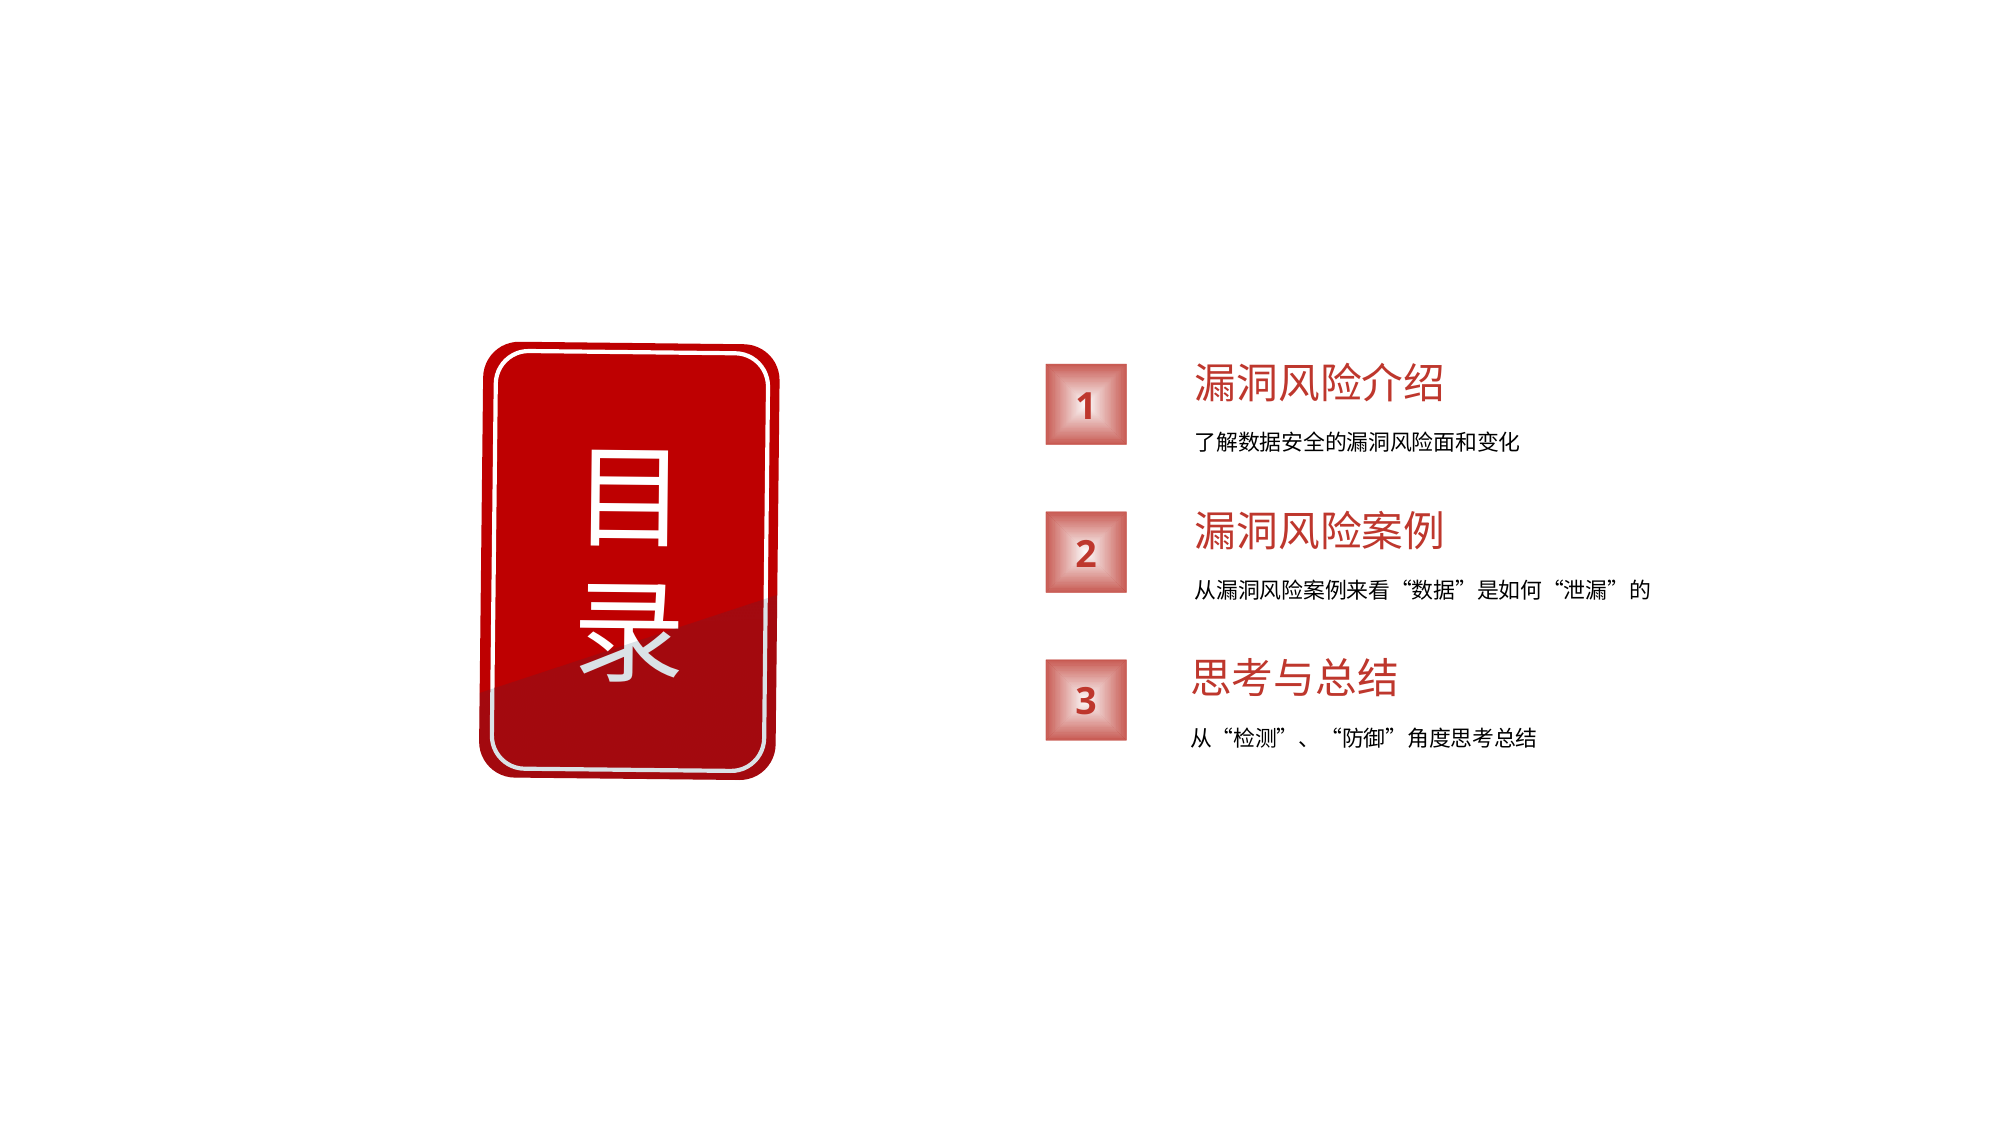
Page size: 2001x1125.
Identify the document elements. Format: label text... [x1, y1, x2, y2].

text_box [441, 349, 779, 786]
text_box 2 [1045, 511, 1128, 594]
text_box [1175, 644, 1691, 756]
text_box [1180, 349, 1696, 460]
text_box 1 [1045, 363, 1128, 446]
text_box 3 [1045, 659, 1128, 741]
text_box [1180, 497, 1696, 608]
